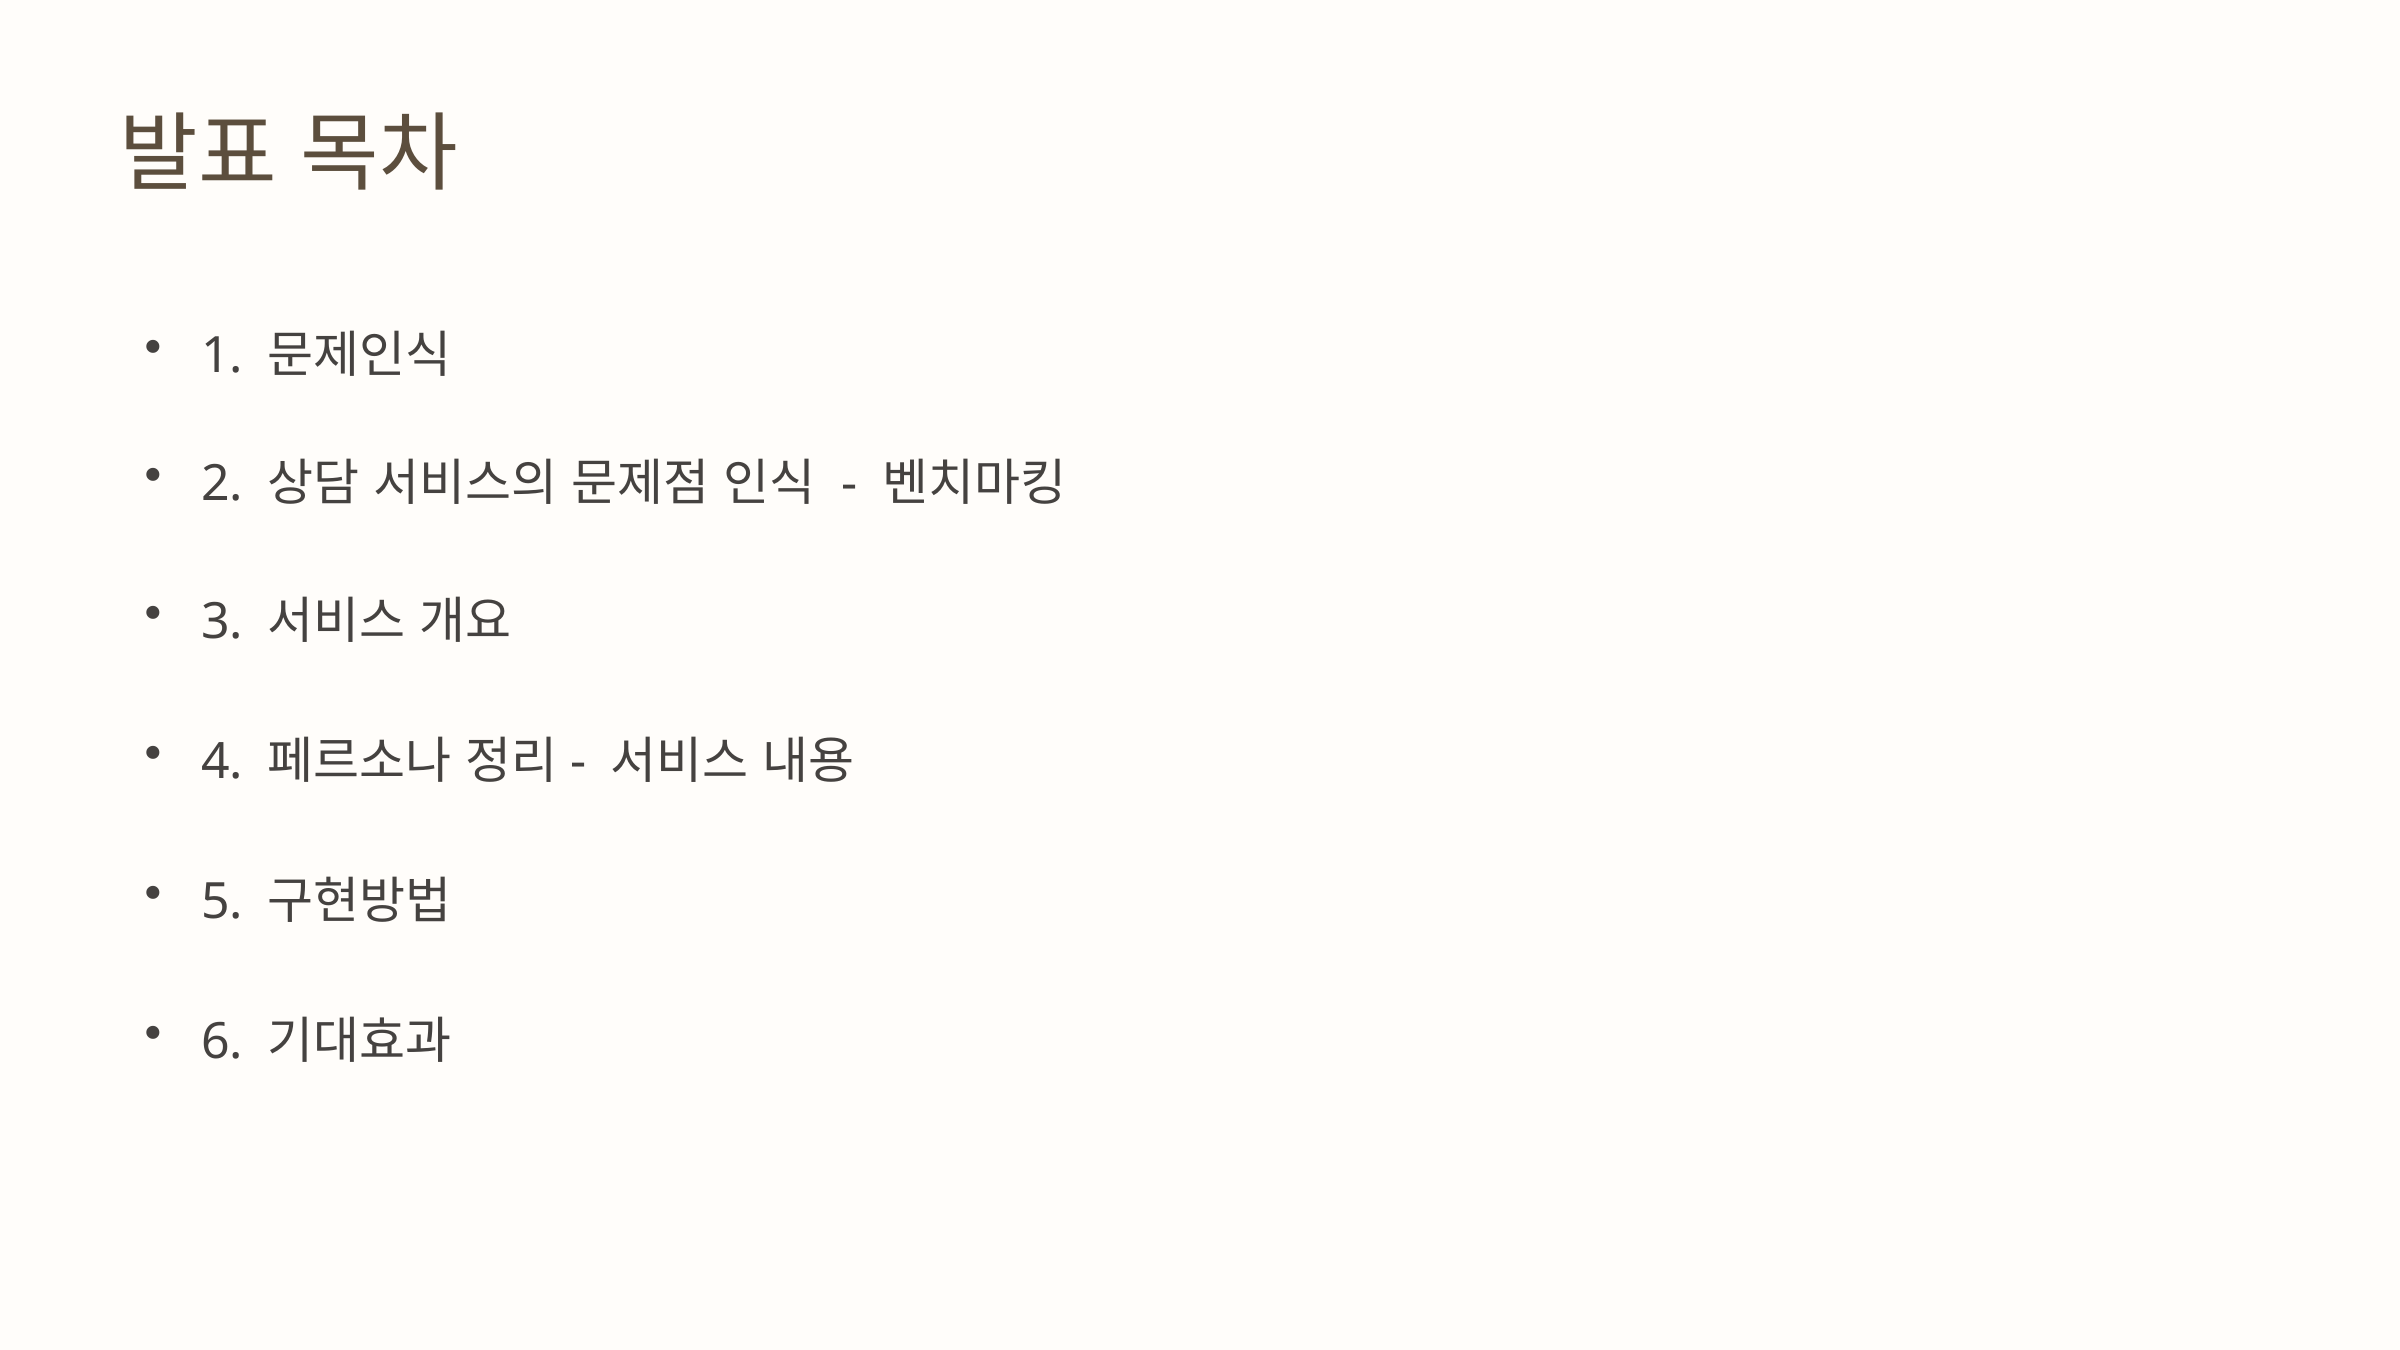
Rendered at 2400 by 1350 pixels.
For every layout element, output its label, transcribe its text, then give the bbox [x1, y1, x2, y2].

text_box 5. 구현방법 [144, 874, 1782, 962]
text_box 2. 상담 서비스의 문제점 인식 - 벤치마킹 [144, 456, 1782, 545]
text_box 6. 기대효과 [144, 1014, 1782, 1102]
text_box 3. 서비스 개요 [144, 594, 1782, 683]
text_box 1. 문제인식 [144, 328, 1782, 403]
text_box 발표 목차 [119, 93, 1059, 201]
text_box 4. 페르소나 정리- 서비스 내용 [144, 734, 1782, 822]
